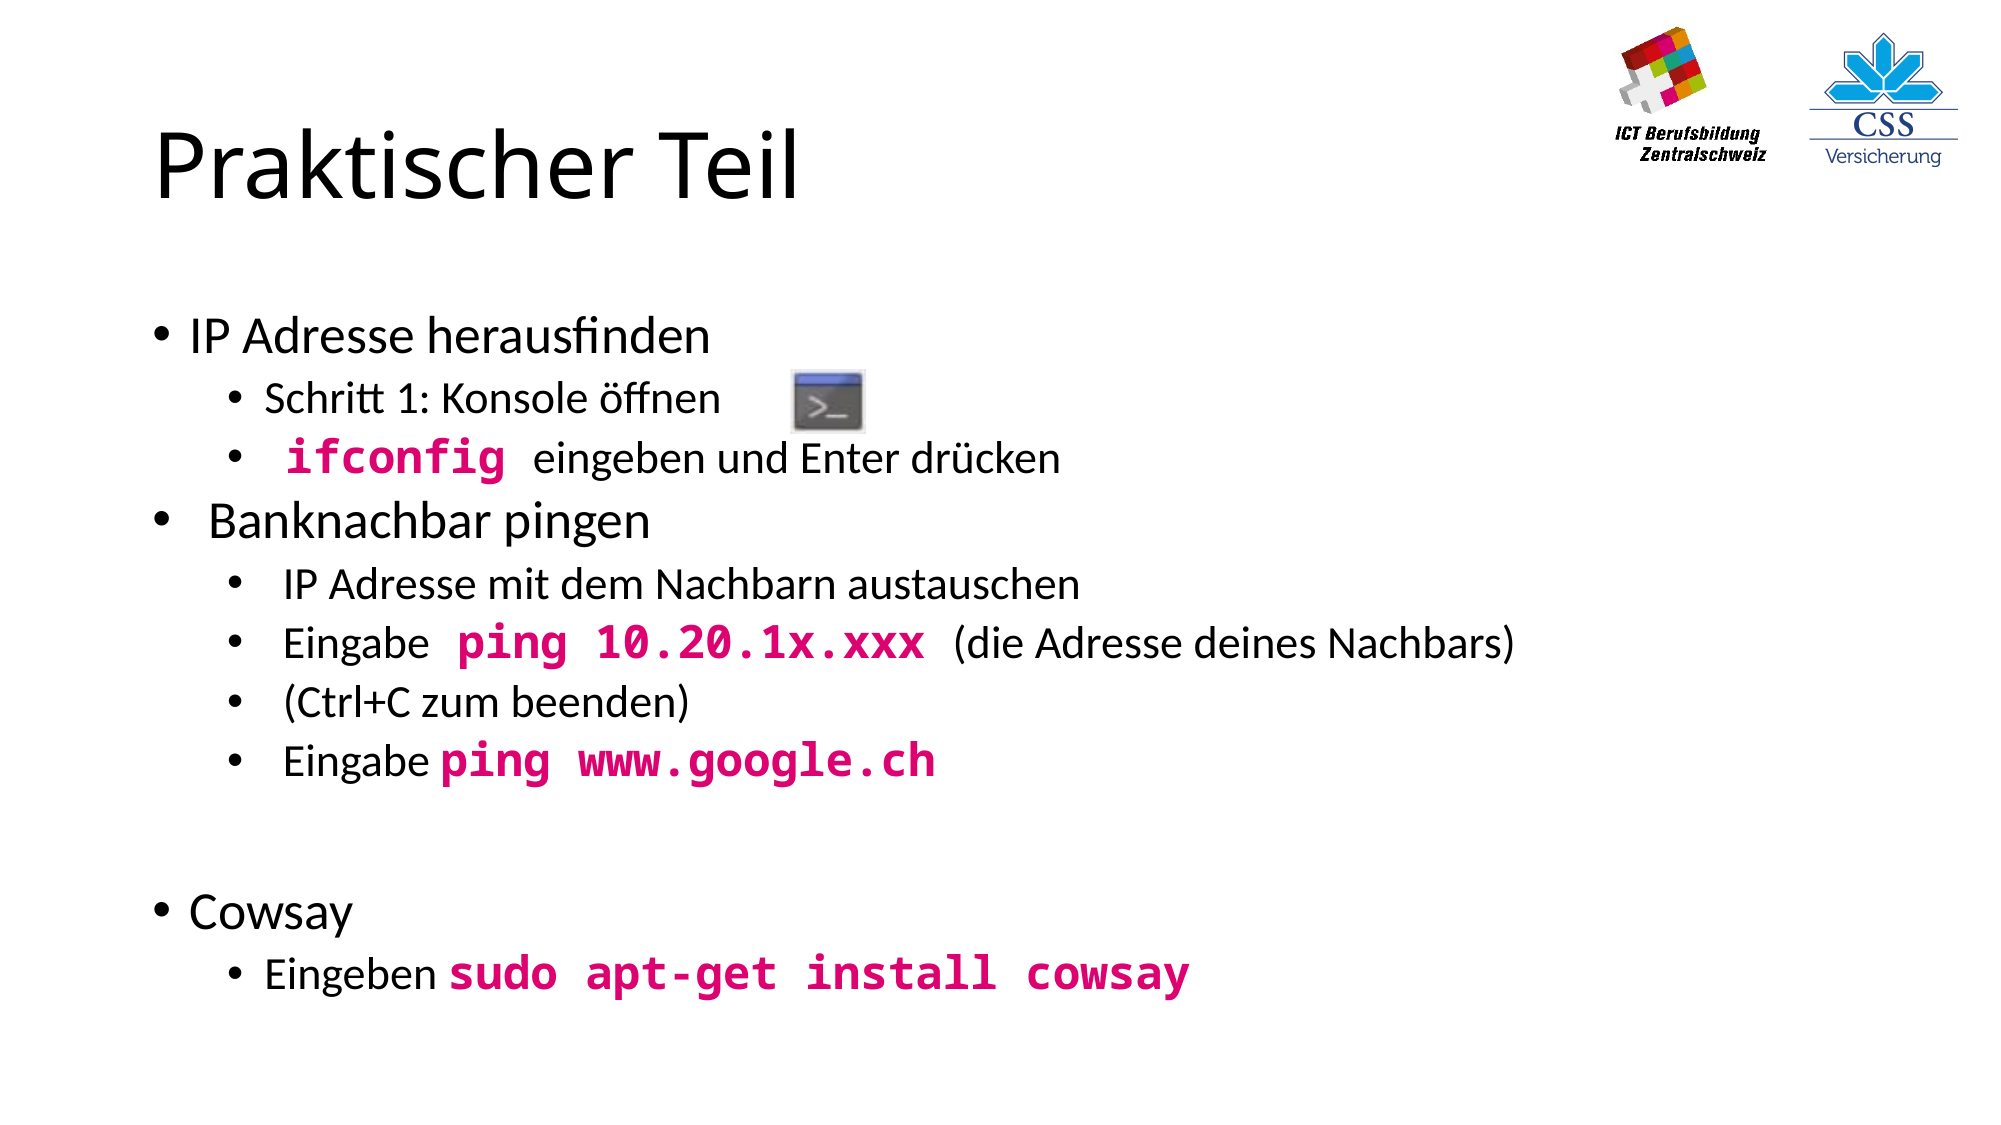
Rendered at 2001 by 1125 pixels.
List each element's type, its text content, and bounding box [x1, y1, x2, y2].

list IP Adresse herausfinden Schritt 1: Konsole öffnen ifconfig eingeben und Enter drücken Banknachbar pingen IP Adresse mit dem Nachbarn austauschen Eingabe ping 10.20.1x.xxx (die Adresse deines Nachbars) (Ctrl+C zum beenden) Eingabe ping www.google.ch Cowsay Eingeben sudo apt-get install cowsay [137, 299, 1863, 1014]
picture [1772, 0, 1995, 200]
picture [1611, 22, 1768, 59]
title Praktischer Teil [137, 59, 1863, 278]
picture [790, 369, 867, 434]
